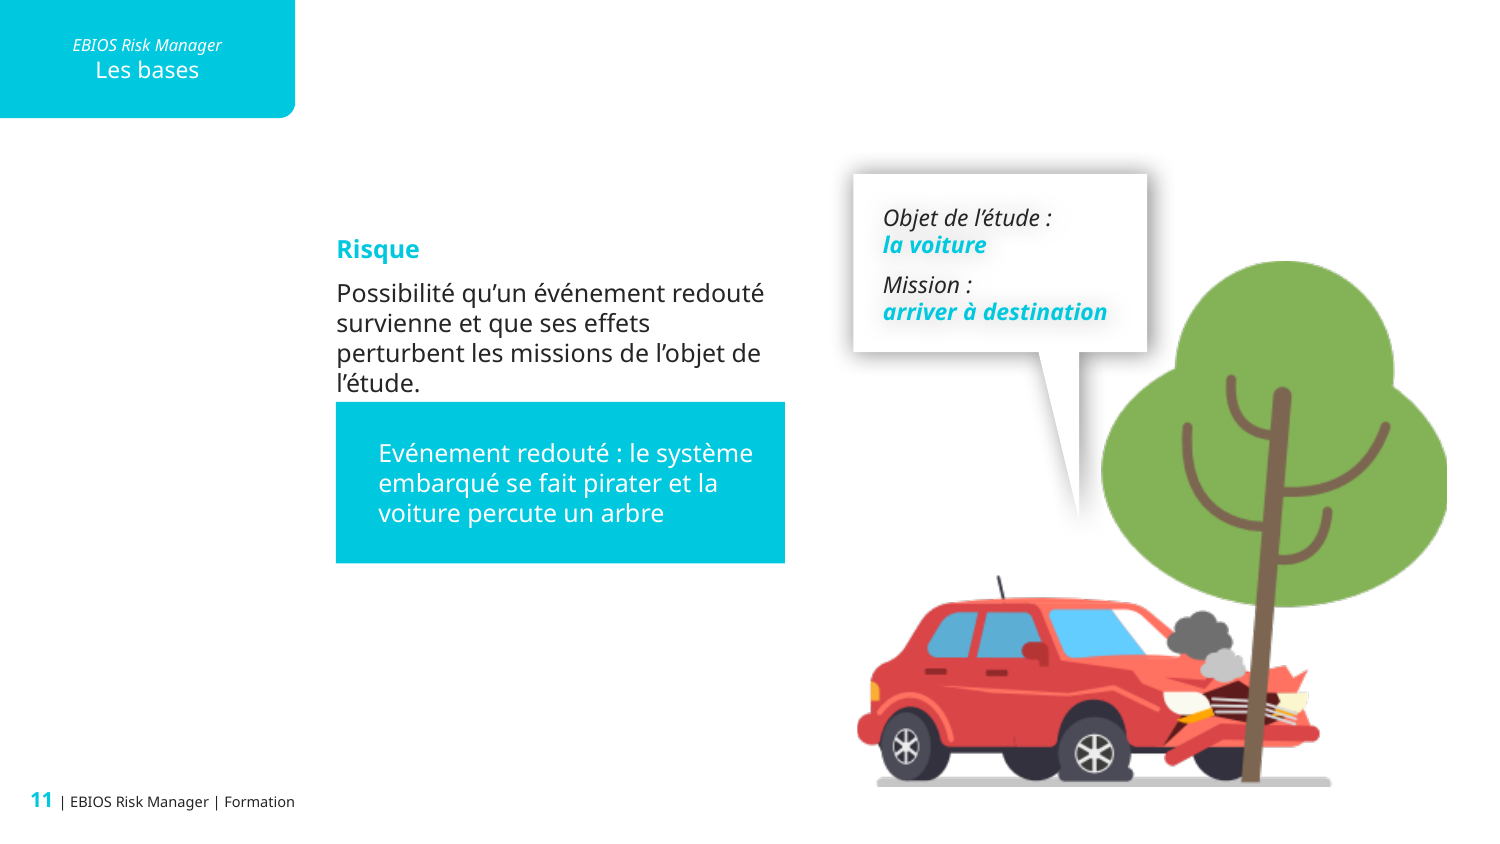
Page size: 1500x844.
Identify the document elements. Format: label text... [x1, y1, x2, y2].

text_box Objet de l’étude : la voiture Mission : arriver à destination [851, 175, 1149, 265]
text_box Risque Possibilité qu’un événement redouté survienne et que ses effets perturbent les missions de l’objet de l’étude. [336, 233, 786, 400]
picture [856, 260, 1448, 787]
text_box Evénement redouté : le système embarqué se fait pirater et la voiture percute un arbre [334, 400, 787, 565]
table_header Echelle [852, 171, 1150, 178]
